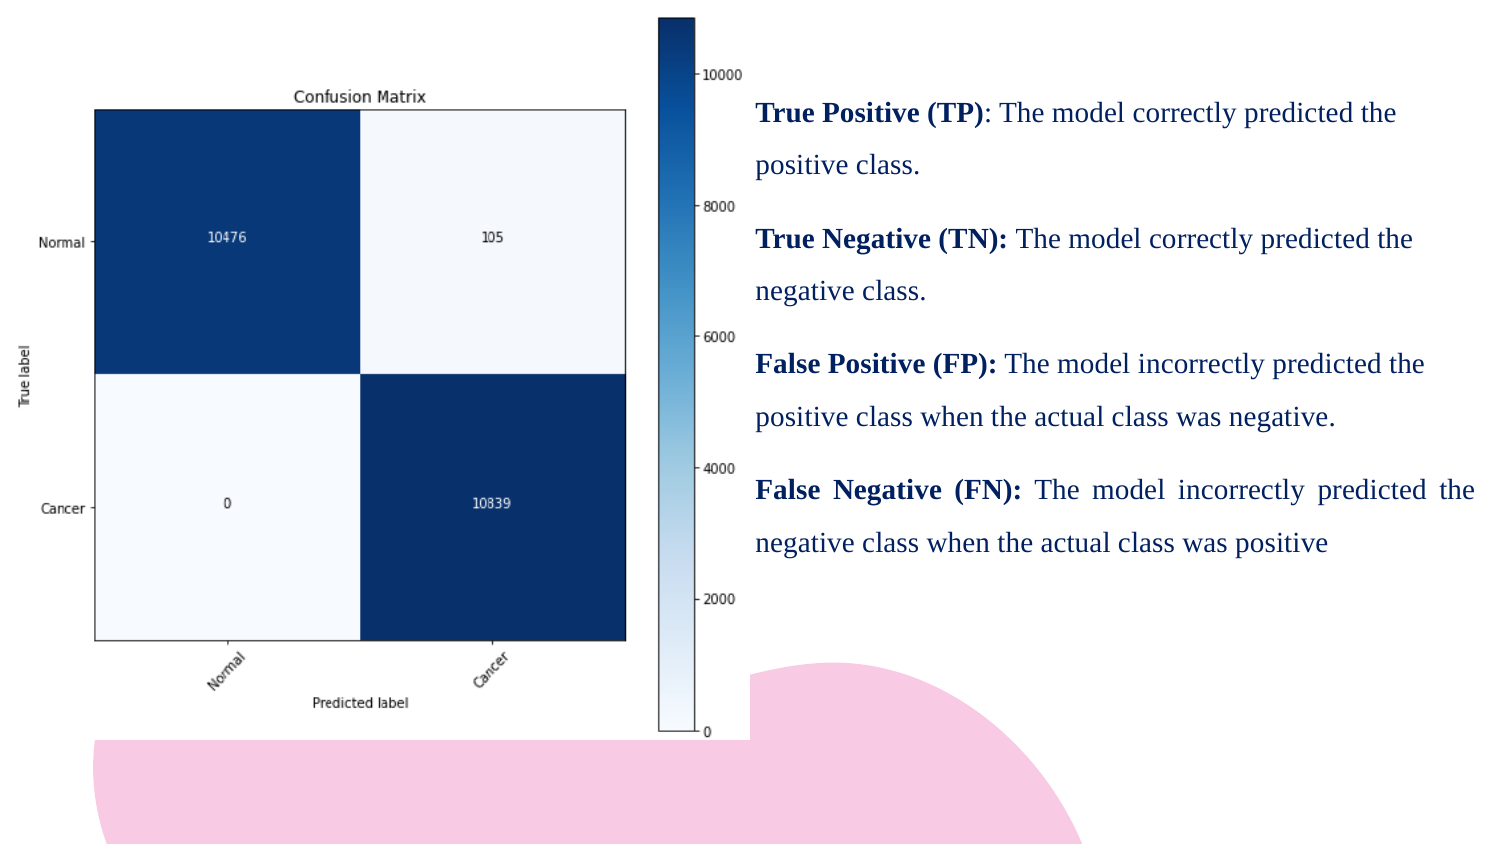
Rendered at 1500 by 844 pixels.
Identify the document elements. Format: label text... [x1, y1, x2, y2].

text_box True Positive (TP): The model correctly predicted the positive class. True Negative (TN): The model correctly predicted the negative class. False Positive (FP): The model incorrectly predicted the positive class when the actual class was negative. False Negative (FN): The model incorrectly predicted the negative class when the actual class was positive [755, 68, 1491, 566]
picture [0, 0, 751, 741]
